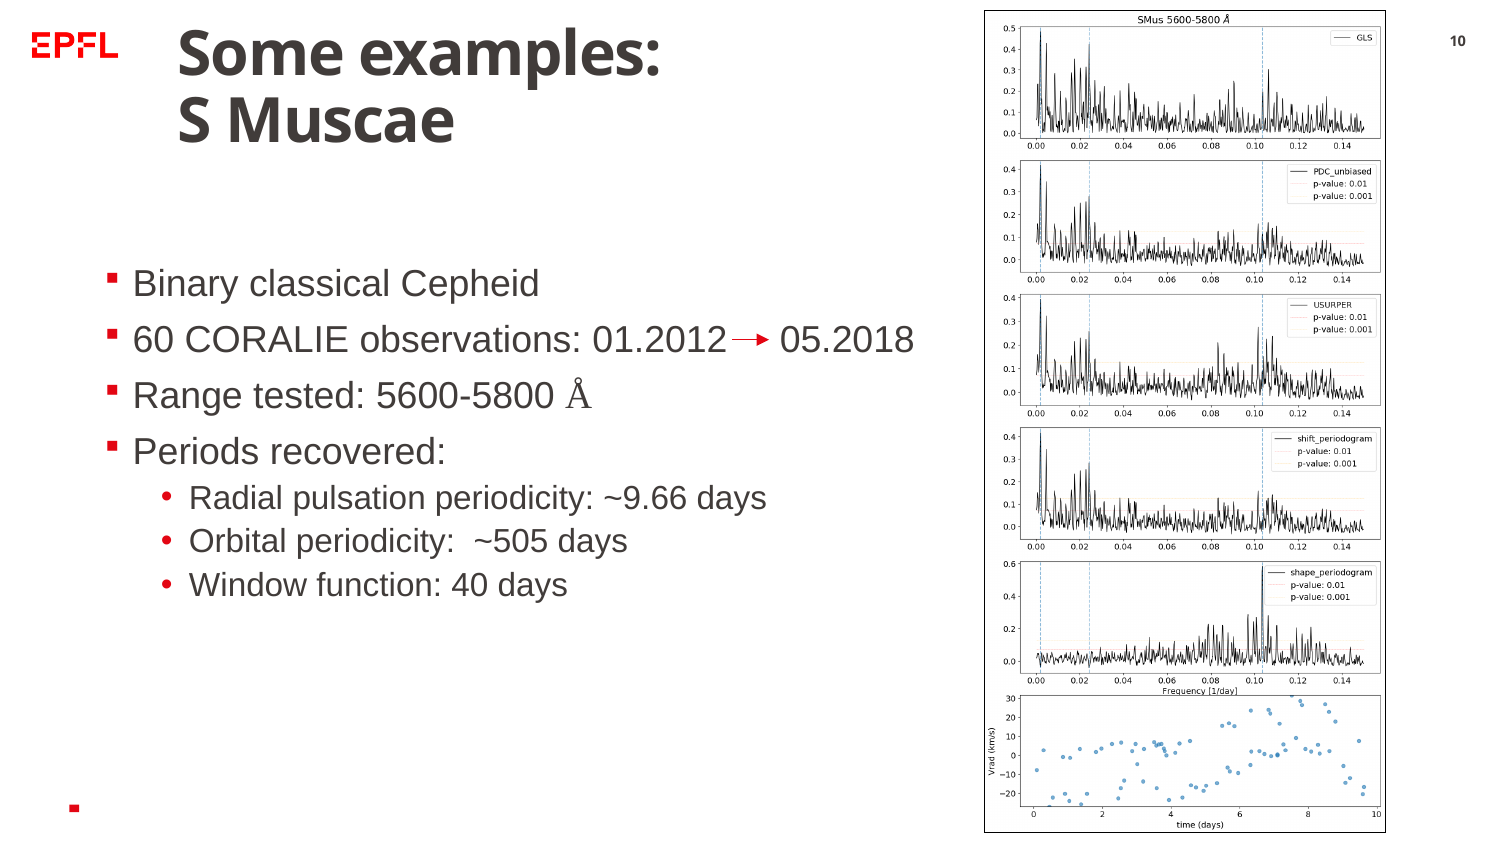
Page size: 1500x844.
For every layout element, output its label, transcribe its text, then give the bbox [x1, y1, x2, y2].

picture [21, 21, 129, 69]
list Binary classical Cepheid 60 CORALIE observations: 01.2012 05.2018 Range tested: 5600-5800 Å Periods recovered: Radial pulsation periodicity: ~9.66 days Orbital periodicity: ~505 days Window function: 40 days [75, 256, 955, 813]
picture [984, 10, 1386, 833]
title Some examples: S Muscae [148, 21, 750, 198]
slide_number 10 [1415, 32, 1500, 59]
